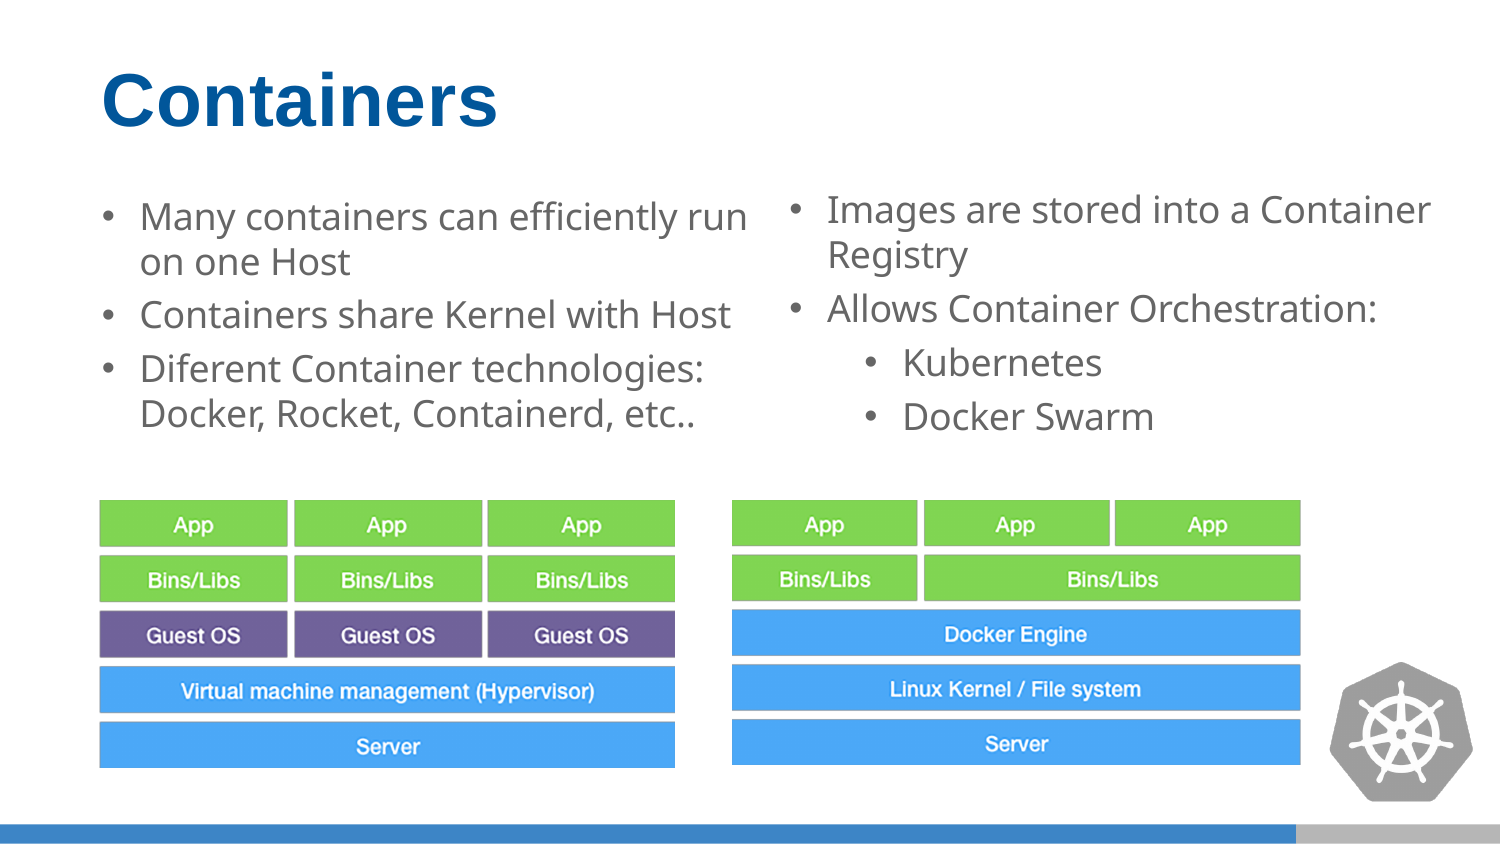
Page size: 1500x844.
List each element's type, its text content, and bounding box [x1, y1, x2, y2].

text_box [0, 824, 1500, 844]
picture [732, 500, 1302, 765]
text_box [1325, 655, 1477, 808]
text_box Many containers can efficiently run on one Host Containers share Kernel with Host Diferent Container technologies: Docker, Rocket, Containerd, etc.. [99, 190, 761, 436]
picture [99, 500, 676, 768]
title Containers [99, 48, 575, 190]
text_box Images are stored into a Container Registry Allows Container Orchestration: Kubernetes Docker Swarm [787, 184, 1448, 483]
